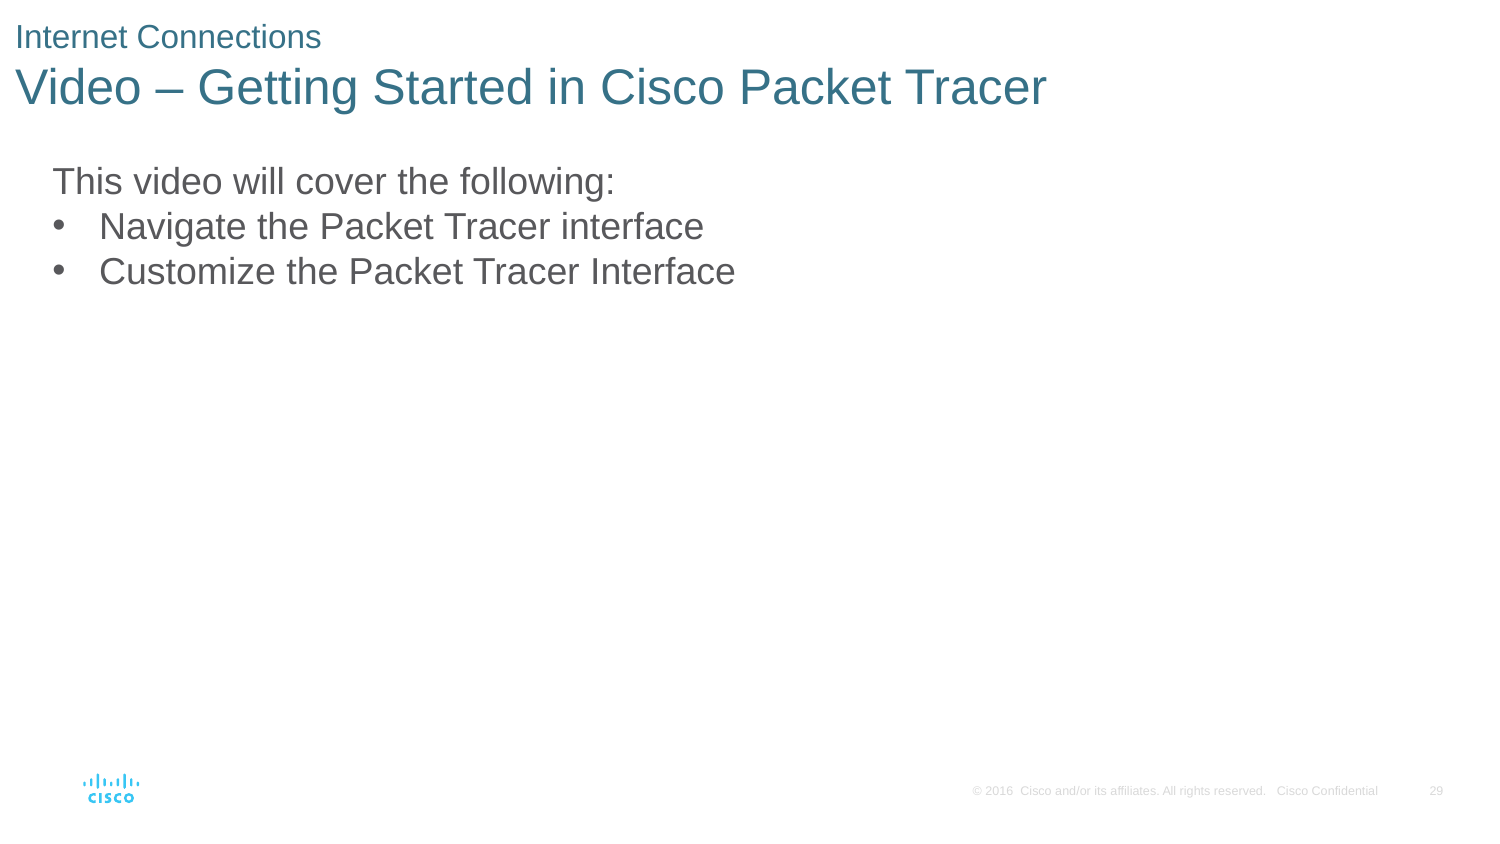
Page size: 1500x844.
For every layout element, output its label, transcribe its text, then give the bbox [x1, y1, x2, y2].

text_box This video will cover the following: Navigate the Packet Tracer interface Customize the Packet Tracer Interface [37, 149, 1323, 300]
title Internet Connections Video – Getting Started in Cisco Packet Tracer [0, 2, 1500, 127]
